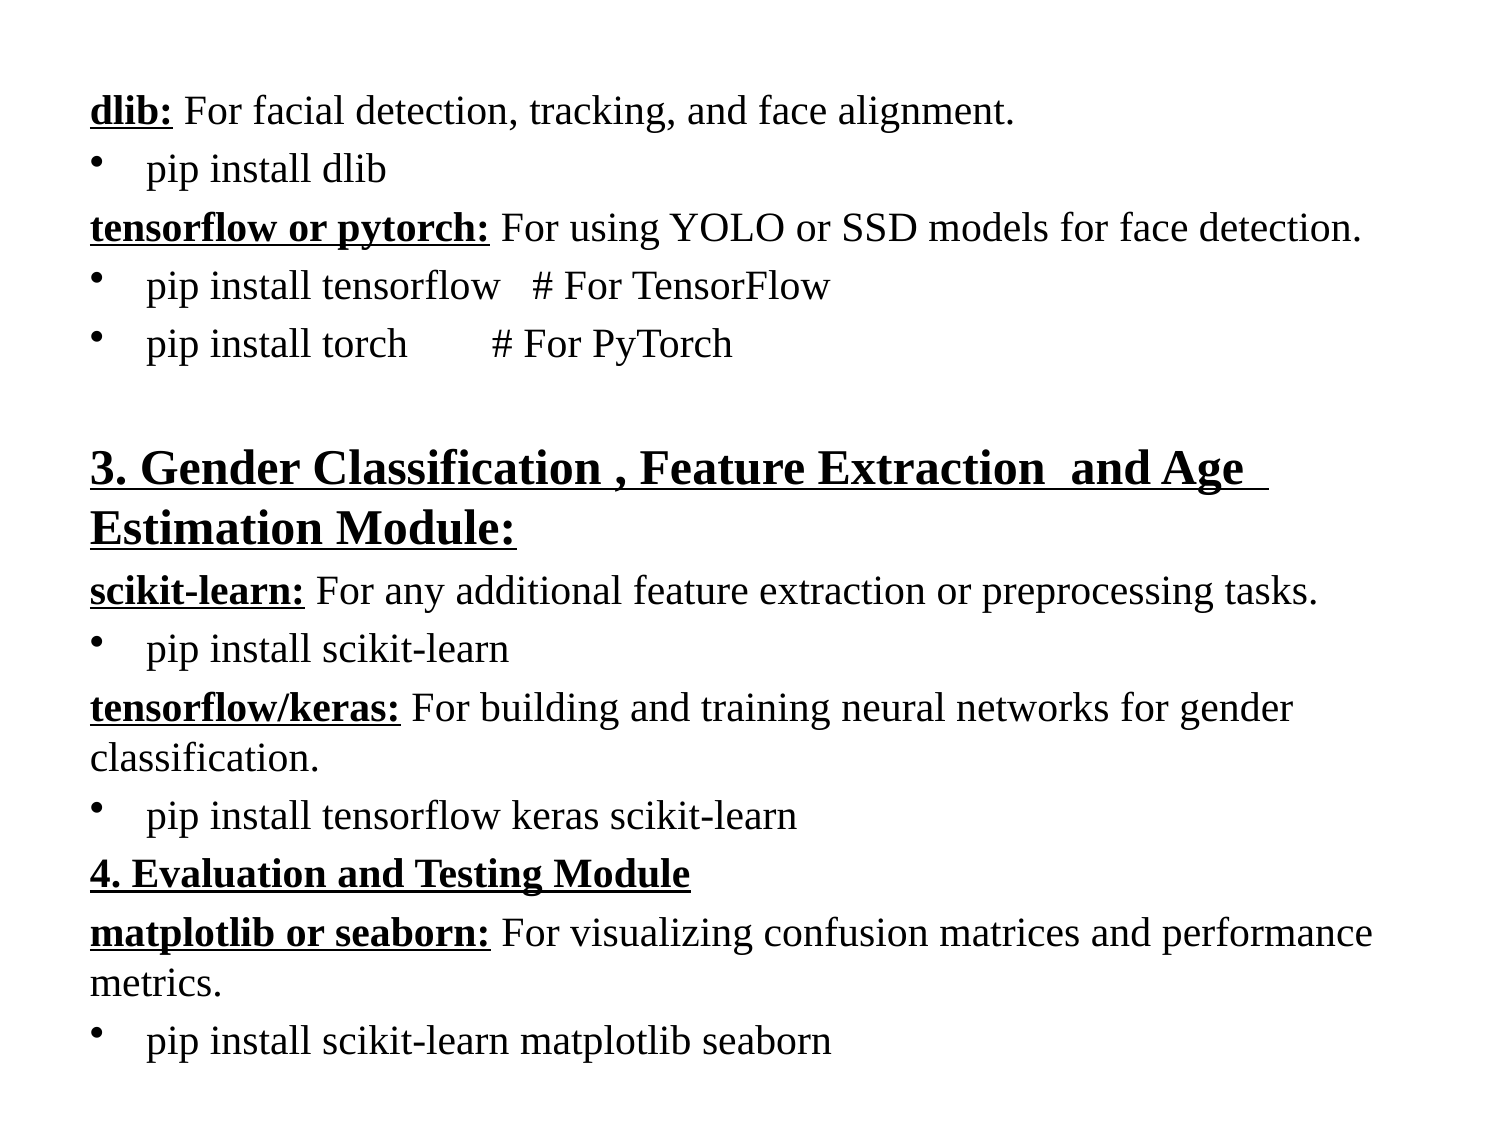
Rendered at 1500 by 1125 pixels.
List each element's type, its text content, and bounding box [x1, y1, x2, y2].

list dlib: For facial detection, tracking, and face alignment. pip install dlib tensorflow or pytorch: For using YOLO or SSD models for face detection. pip install tensorflow # For TensorFlow pip install torch # For PyTorch 3. Gender Classification , Feature Extraction and Age Estimation Module: scikit-learn: For any additional feature extraction or preprocessing tasks. pip install scikit-learn tensorflow/keras: For building and training neural networks for gender classification. pip install tensorflow keras scikit-learn 4. Evaluation and Testing Module matplotlib or seaborn: For visualizing confusion matrices and performance metrics. pip install scikit-learn matplotlib seaborn [74, 75, 1426, 1089]
